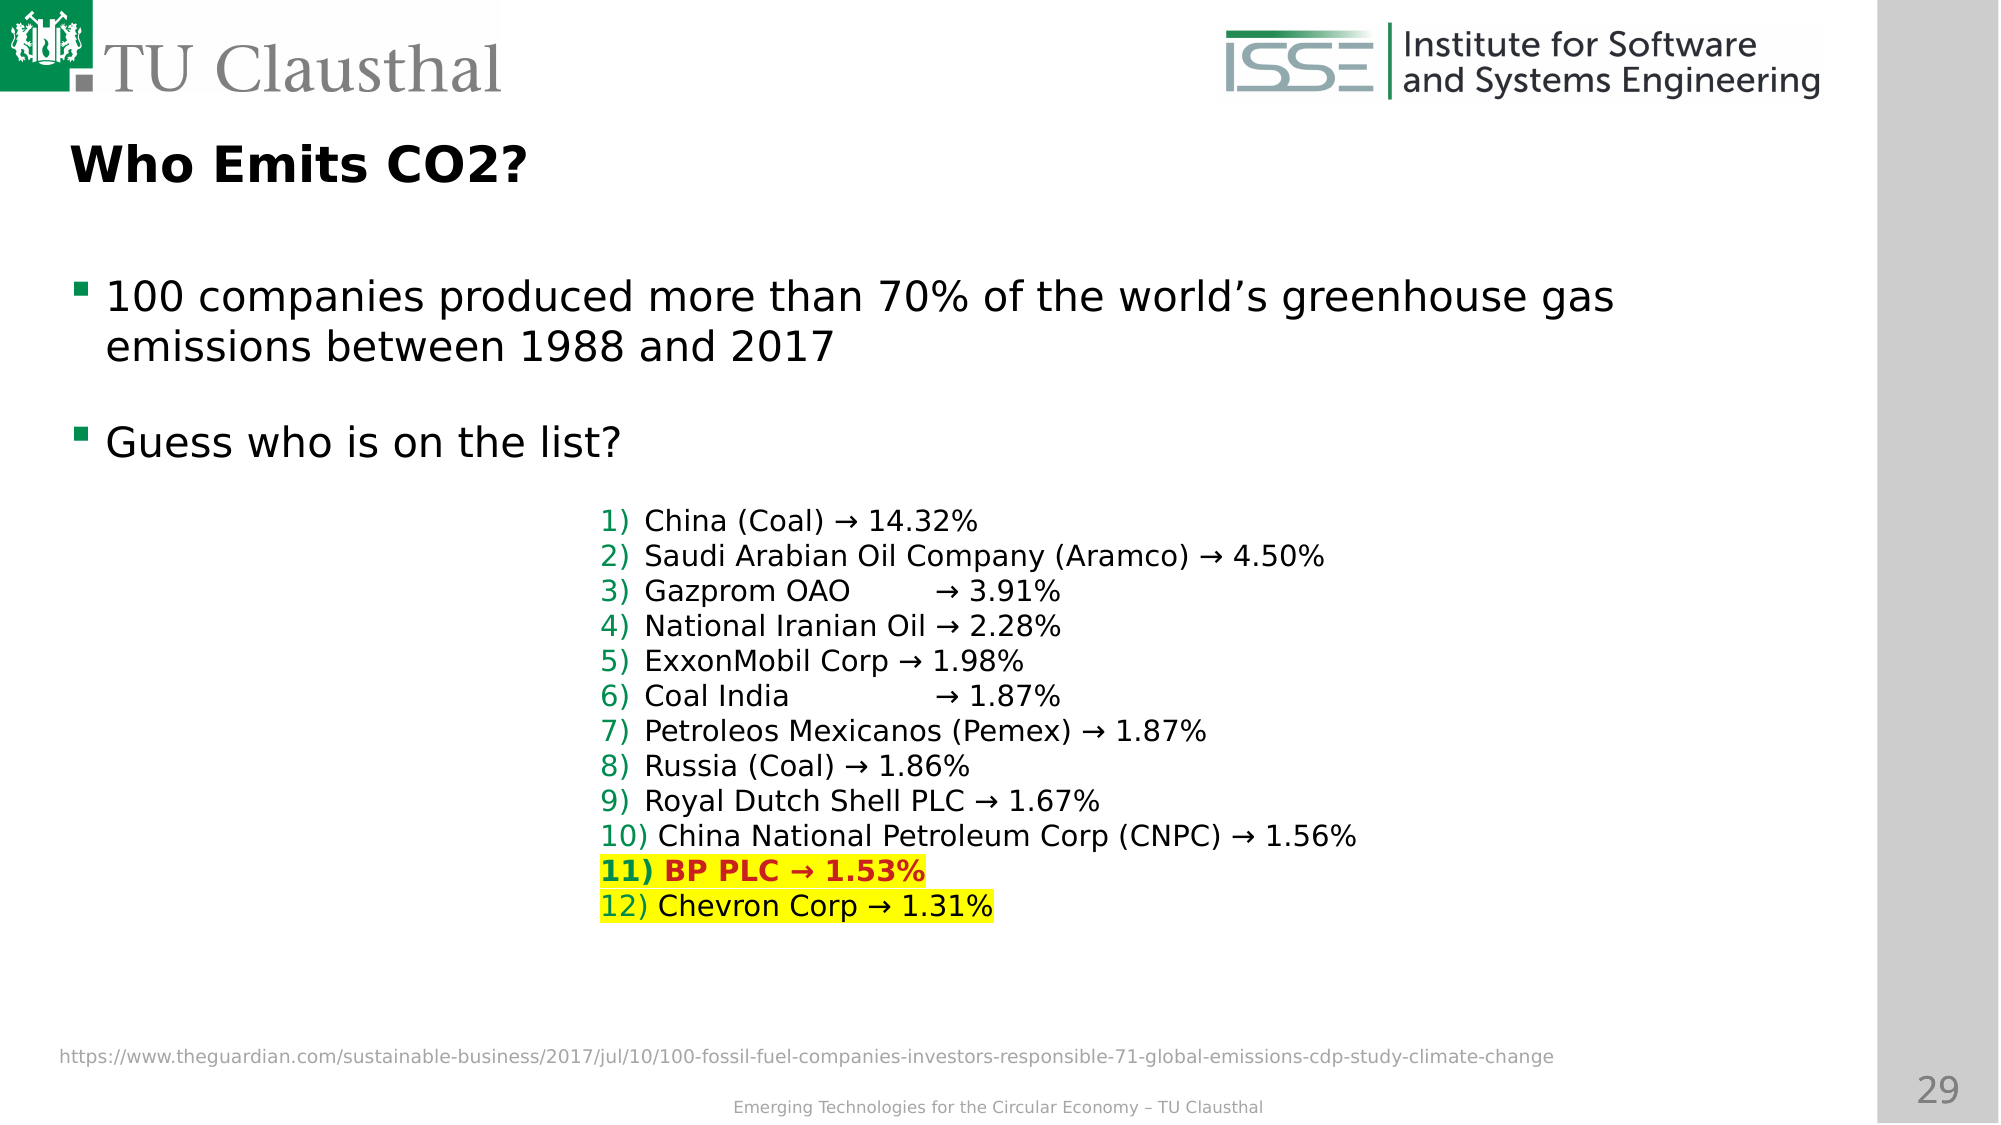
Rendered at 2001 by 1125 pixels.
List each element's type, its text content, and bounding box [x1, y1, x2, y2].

picture [0, 0, 501, 92]
text_box 100 companies produced more than 70% of the world’s greenhouse gas emissions between 1988 and 2017 Guess who is on the list? [55, 262, 1837, 899]
picture [1218, 22, 1825, 106]
text_box Who Emits CO2? [54, 125, 1818, 207]
text_box China (Coal) → 14.32% Saudi Arabian Oil Company (Aramco) → 4.50% Gazprom OAO → 3.91% National Iranian Oil → 2.28% ExxonMobil Corp → 1.98% Coal India → 1.87% Petroleos Mexicanos (Pemex) → 1.87% Russia (Coal) → 1.86% Royal Dutch Shell PLC → 1.67% China National Petroleum Corp (CNPC) → 1.56% BP PLC → 1.53% Chevron Corp → 1.31% [585, 495, 1410, 945]
text_box https://www.theguardian.com/sustainable-business/2017/jul/10/100-fossil-fuel-companies-investors-responsible-71-global-emissions-cdp-study-climate-change [44, 1037, 1816, 1075]
